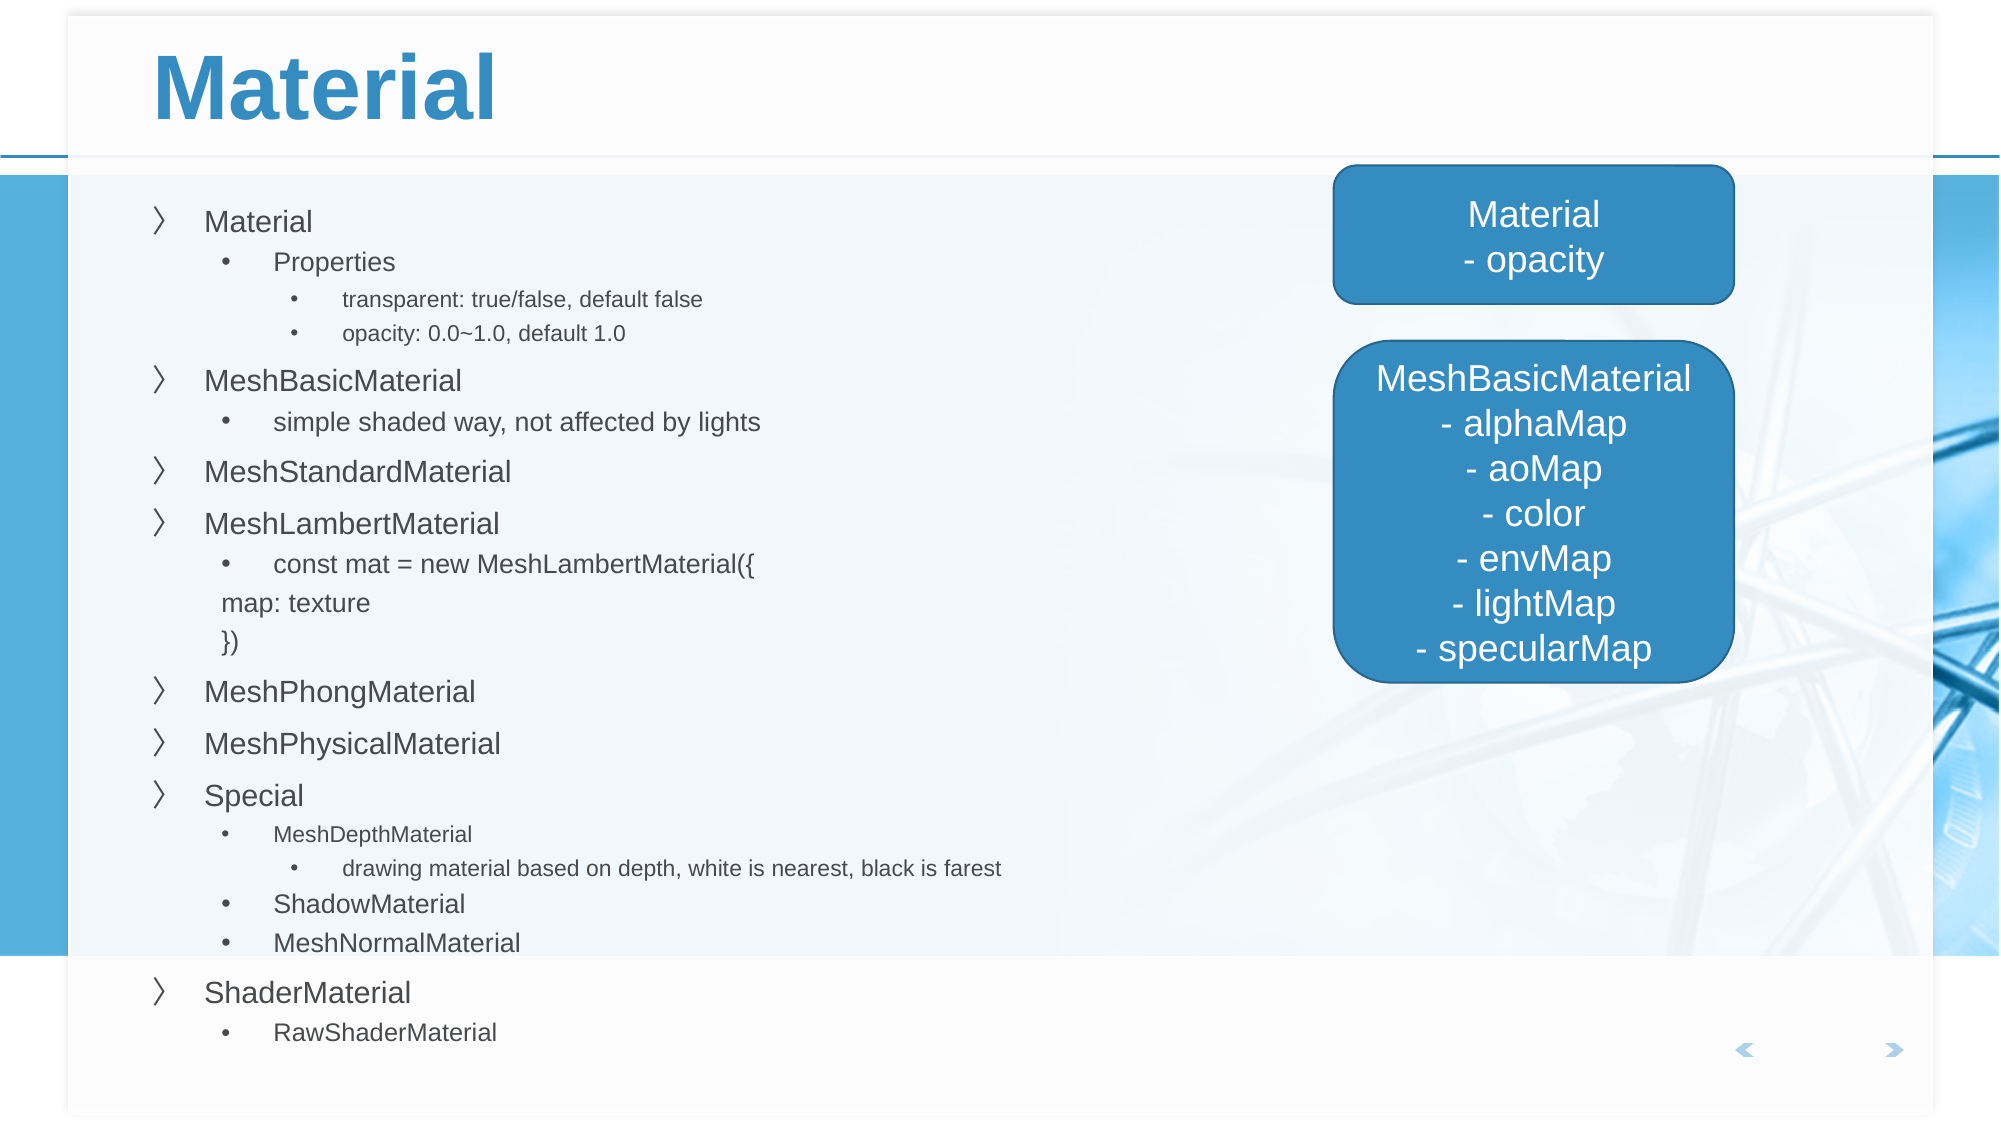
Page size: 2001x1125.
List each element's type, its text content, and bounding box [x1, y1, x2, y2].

list Material Properties transparent: true/false, default false opacity: 0.0~1.0, default 1.0 MeshBasicMaterial simple shaded way, not affected by lights MeshStandardMaterial MeshLambertMaterial const mat = new MeshLambertMaterial({ map: texture }) MeshPhongMaterial MeshPhysicalMaterial Special MeshDepthMaterial drawing material based on depth, white is nearest, black is farest ShadowMaterial MeshNormalMaterial ShaderMaterial RawShaderMaterial [137, 198, 1194, 1056]
title Material [137, 29, 1863, 150]
text_box MeshBasicMaterial - alphaMap - aoMap - color - envMap - lightMap - specularMap [1332, 339, 1736, 684]
text_box Material - opacity [1332, 164, 1736, 305]
picture [0, 0, 2001, 1125]
